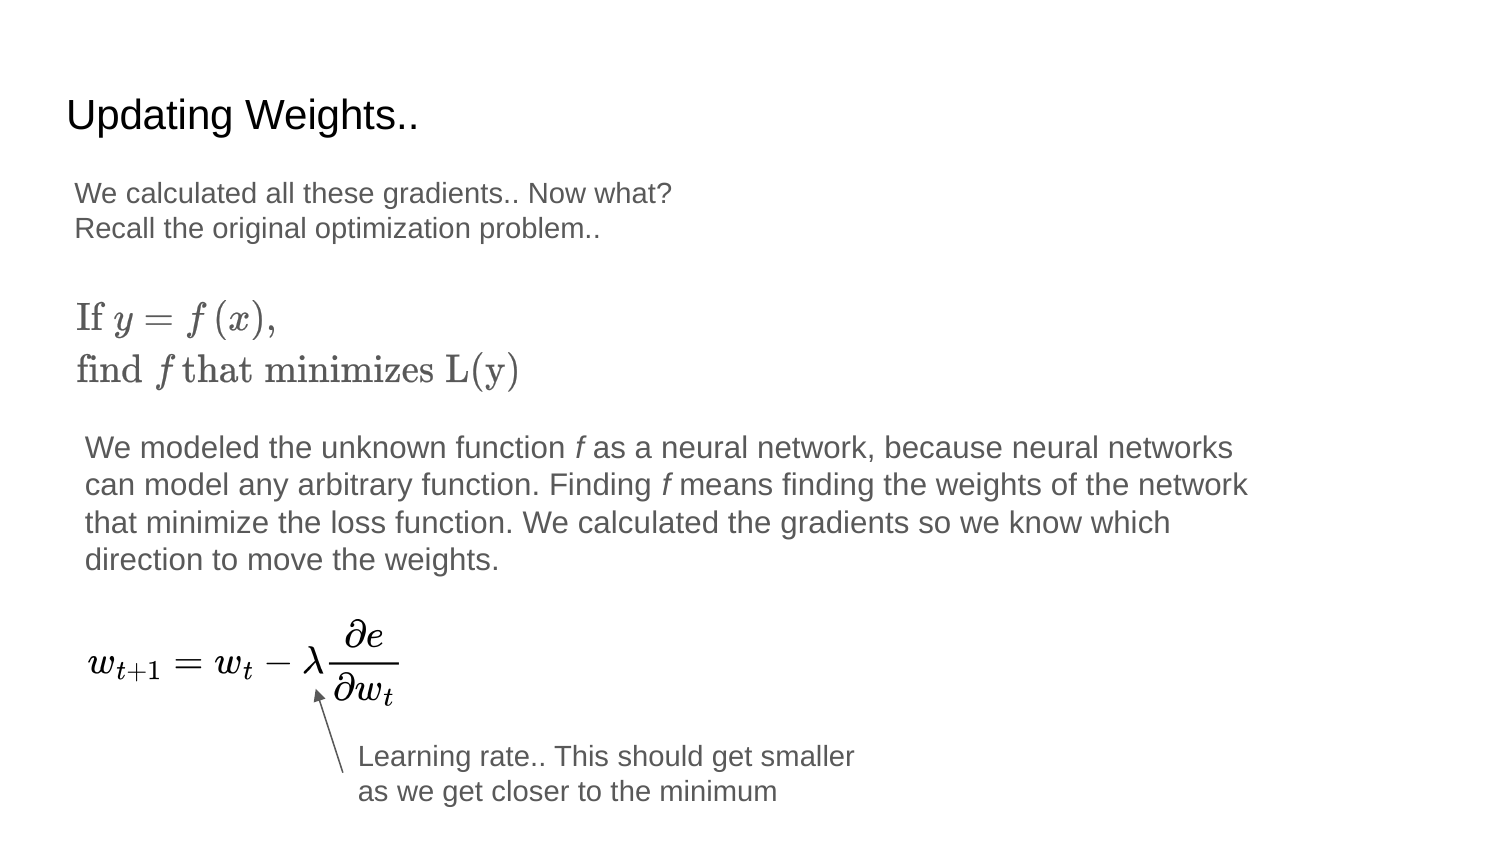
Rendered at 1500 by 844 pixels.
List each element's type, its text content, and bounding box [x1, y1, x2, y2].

title Updating Weights.. [51, 72, 673, 167]
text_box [315, 688, 344, 774]
picture [88, 619, 399, 706]
text_box We modeled the unknown function f as a neural network, because neural networks can model any arbitrary function. Finding f means finding the weights of the network that minimize the loss function. We calculated the gradients so we know which direction to move the weights. [69, 411, 1282, 592]
picture [77, 300, 518, 392]
text_box Learning rate.. This should get smaller as we get closer to the minimum [342, 722, 907, 823]
text_box We calculated all these gradients.. Now what? Recall the original optimization problem.. [59, 159, 929, 260]
